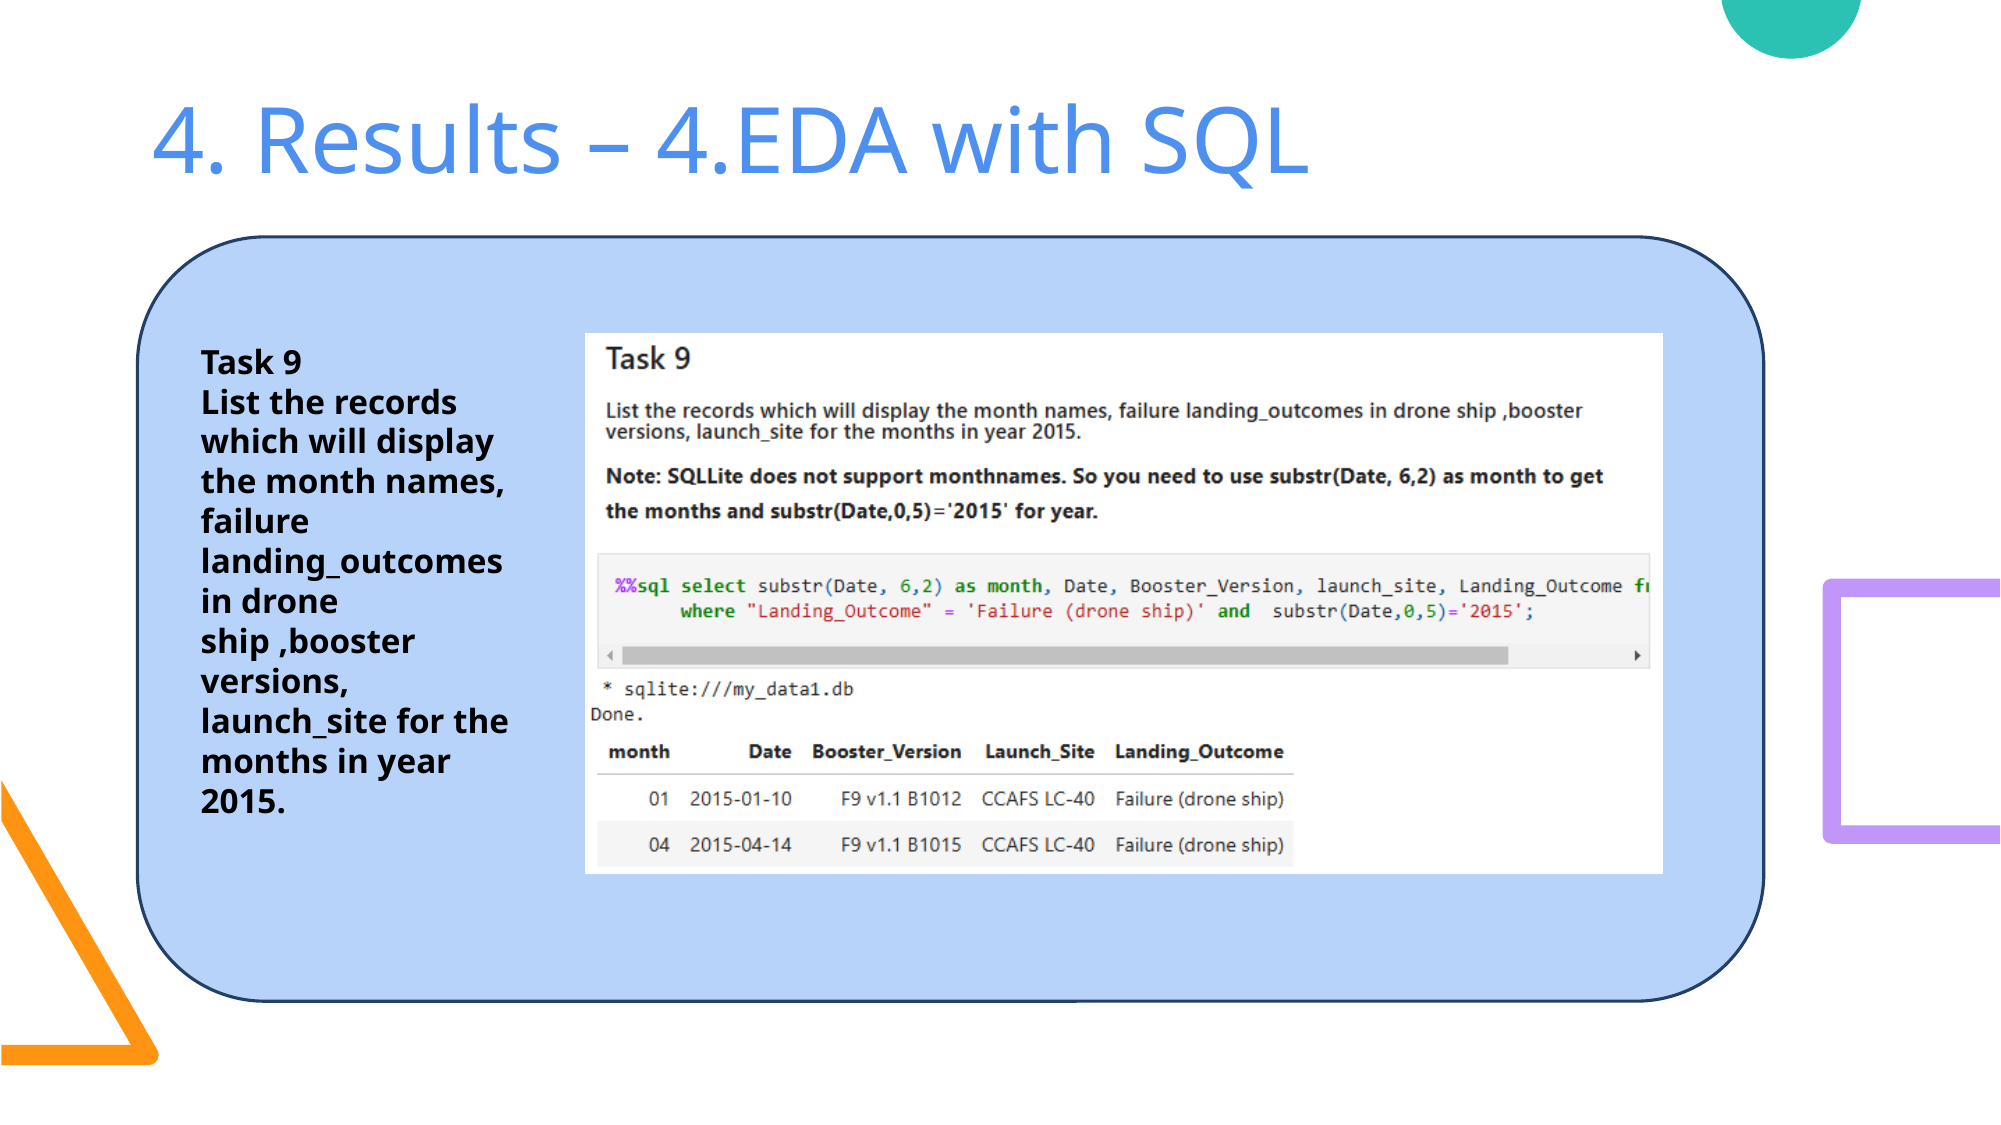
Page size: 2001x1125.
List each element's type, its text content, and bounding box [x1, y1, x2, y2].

text_box Task 9 List the records which will display the month names, failure landing_outcomes in drone ship ,booster versions, launch_site for the months in year 2015. [185, 333, 557, 868]
picture [584, 332, 1663, 874]
text_box [135, 237, 1766, 1003]
title 4. Results – 4.EDA with SQL [137, 50, 1863, 237]
